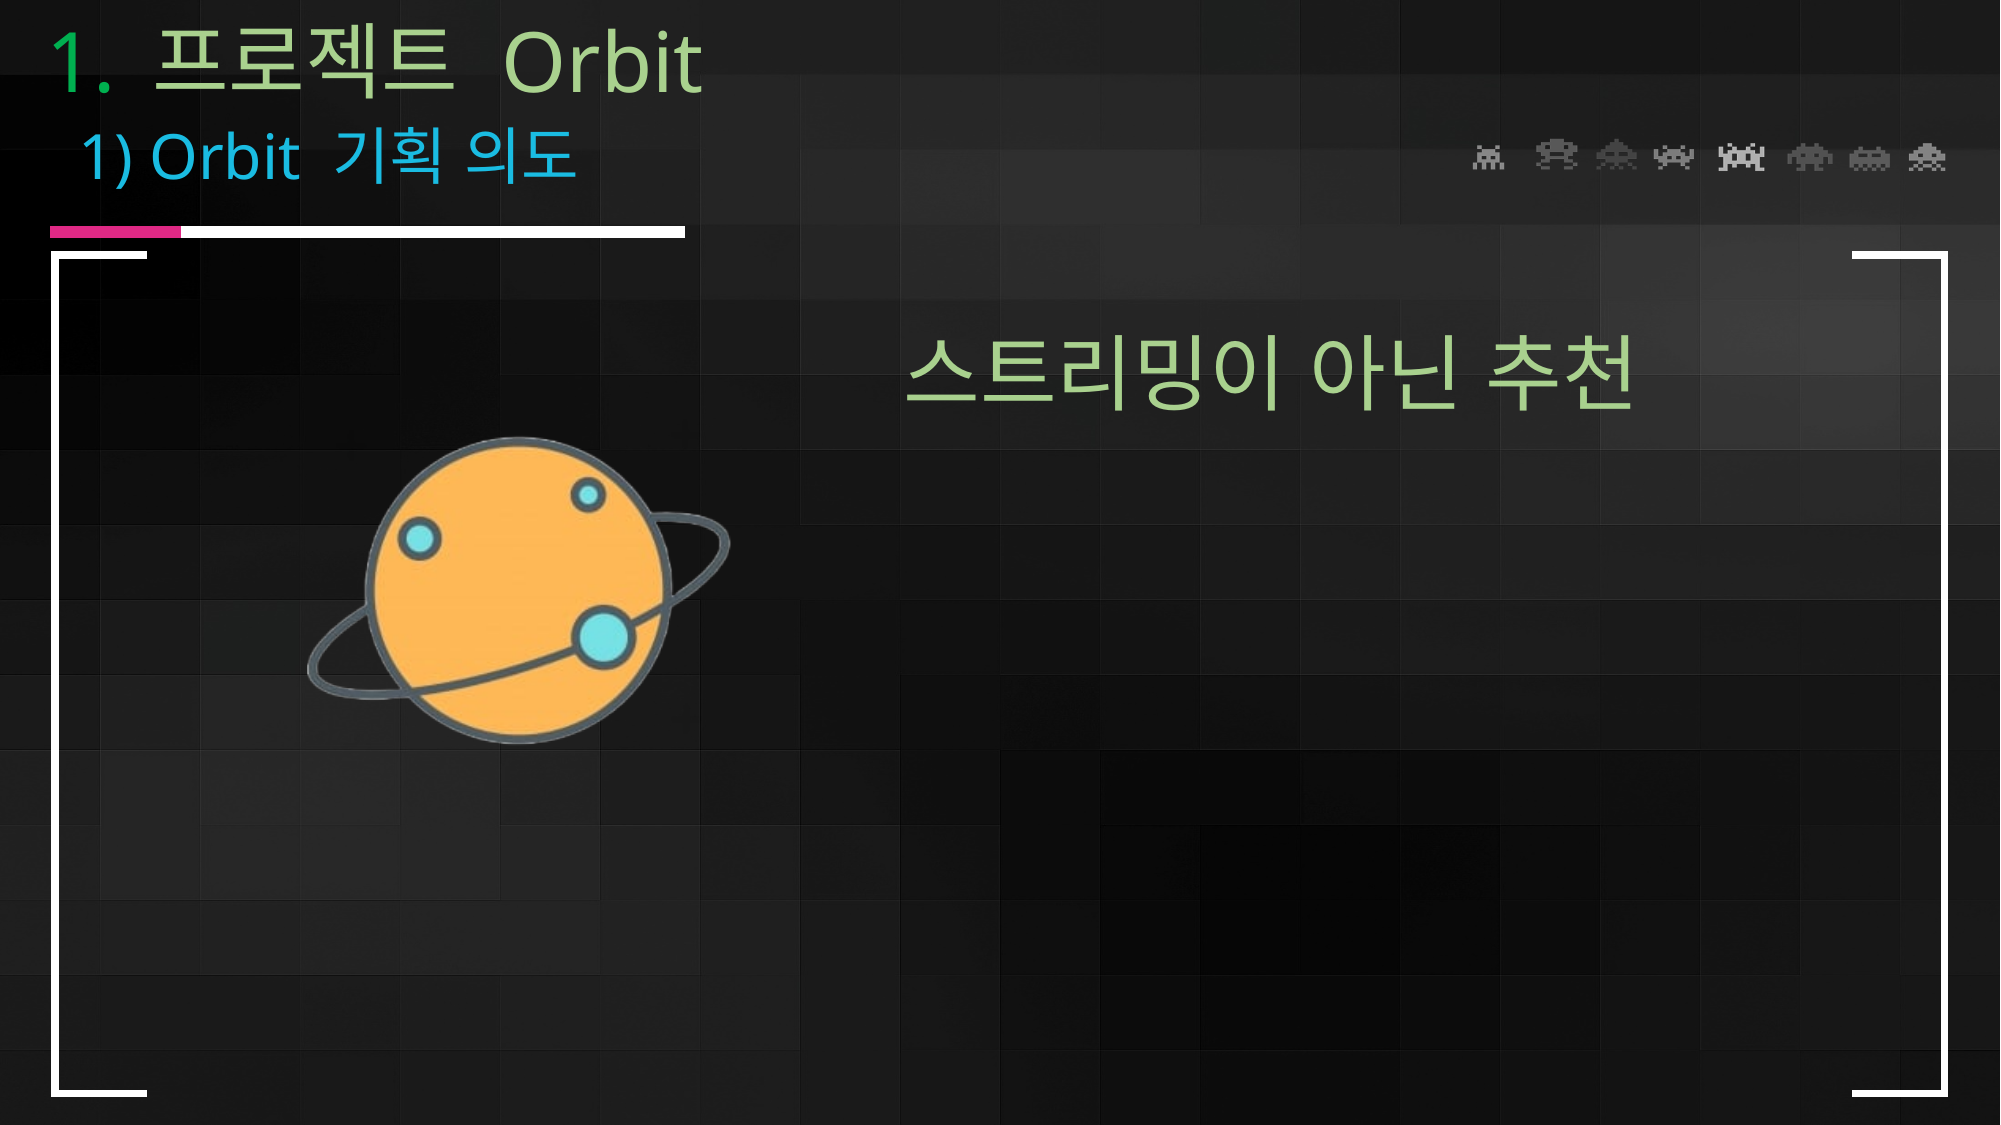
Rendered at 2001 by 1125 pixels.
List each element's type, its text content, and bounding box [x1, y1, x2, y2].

text_box 스트리밍이 아닌 추천 [889, 313, 1768, 429]
text_box 1. 프로젝트 Orbit 1) Orbit 기획 의도 [31, 1, 882, 334]
picture [0, 0, 2000, 1125]
